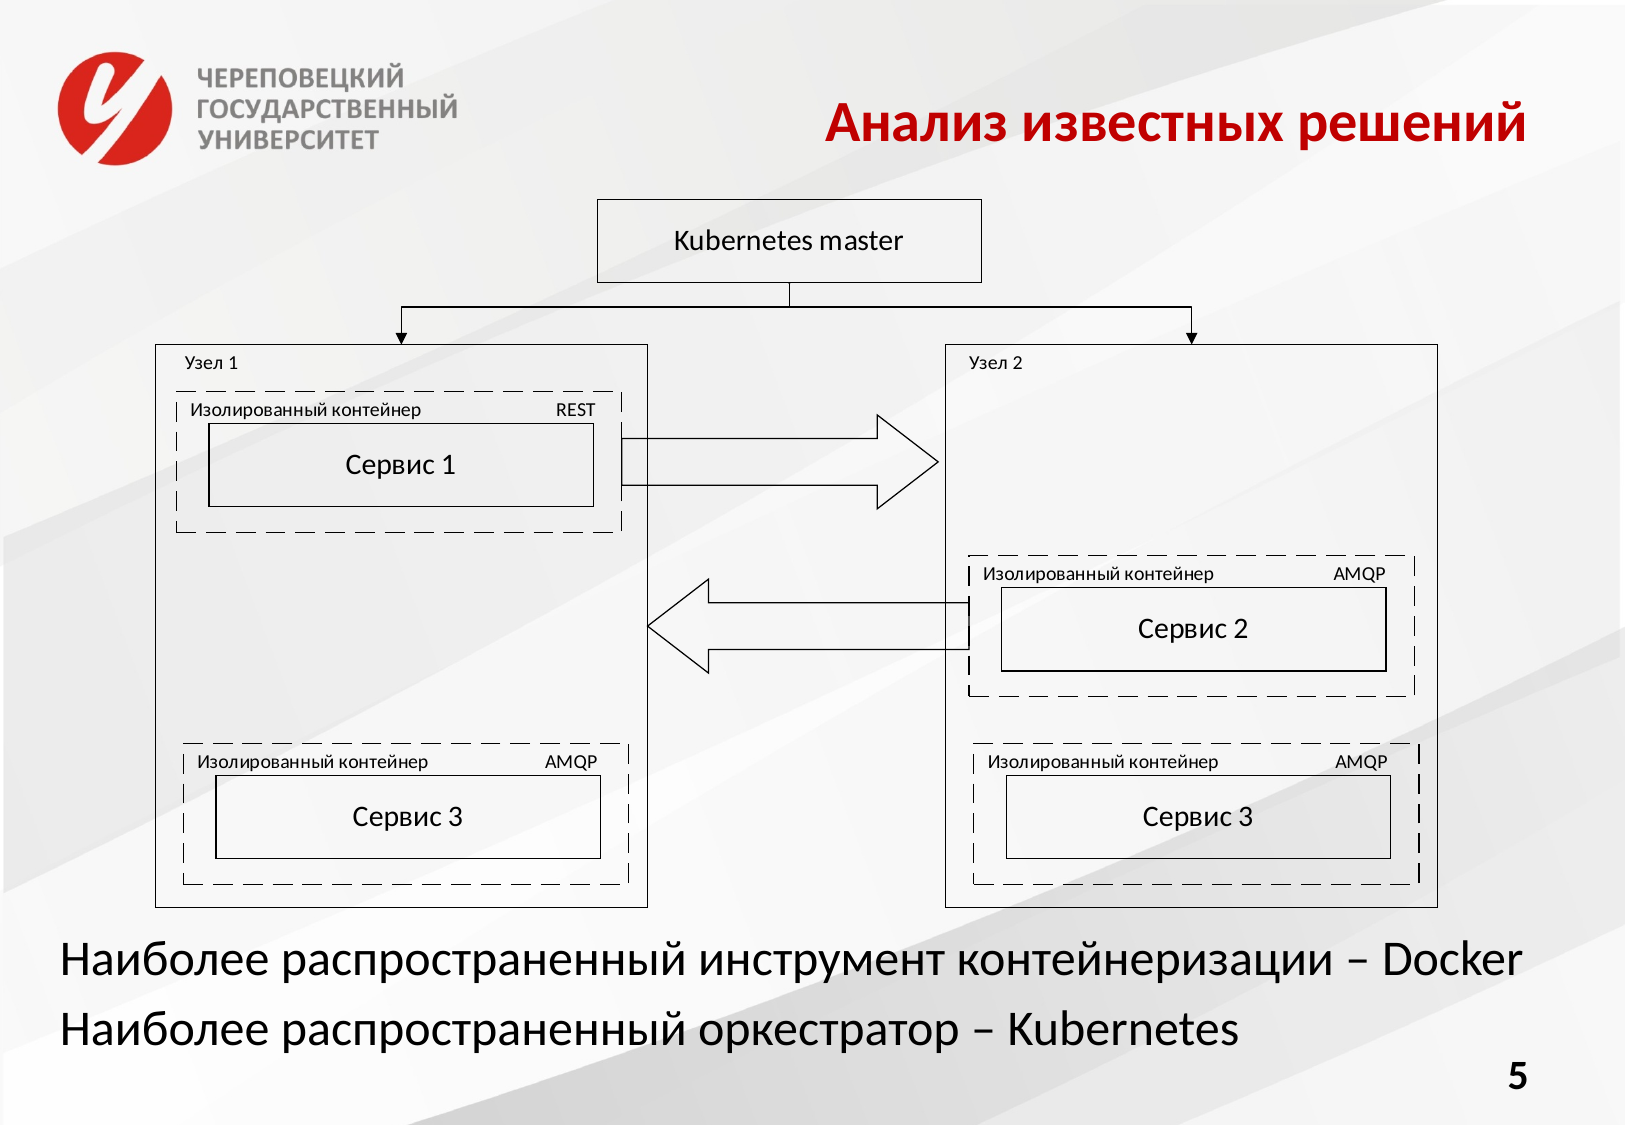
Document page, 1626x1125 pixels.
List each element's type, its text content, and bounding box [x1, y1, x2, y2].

list Наиболее распространенный инструмент контейнеризации – Docker Наиболее распространенный оркестратор – Kubernetes [44, 918, 1581, 1125]
picture [0, 0, 1625, 1125]
title Анализ известных решений [81, 72, 1544, 164]
